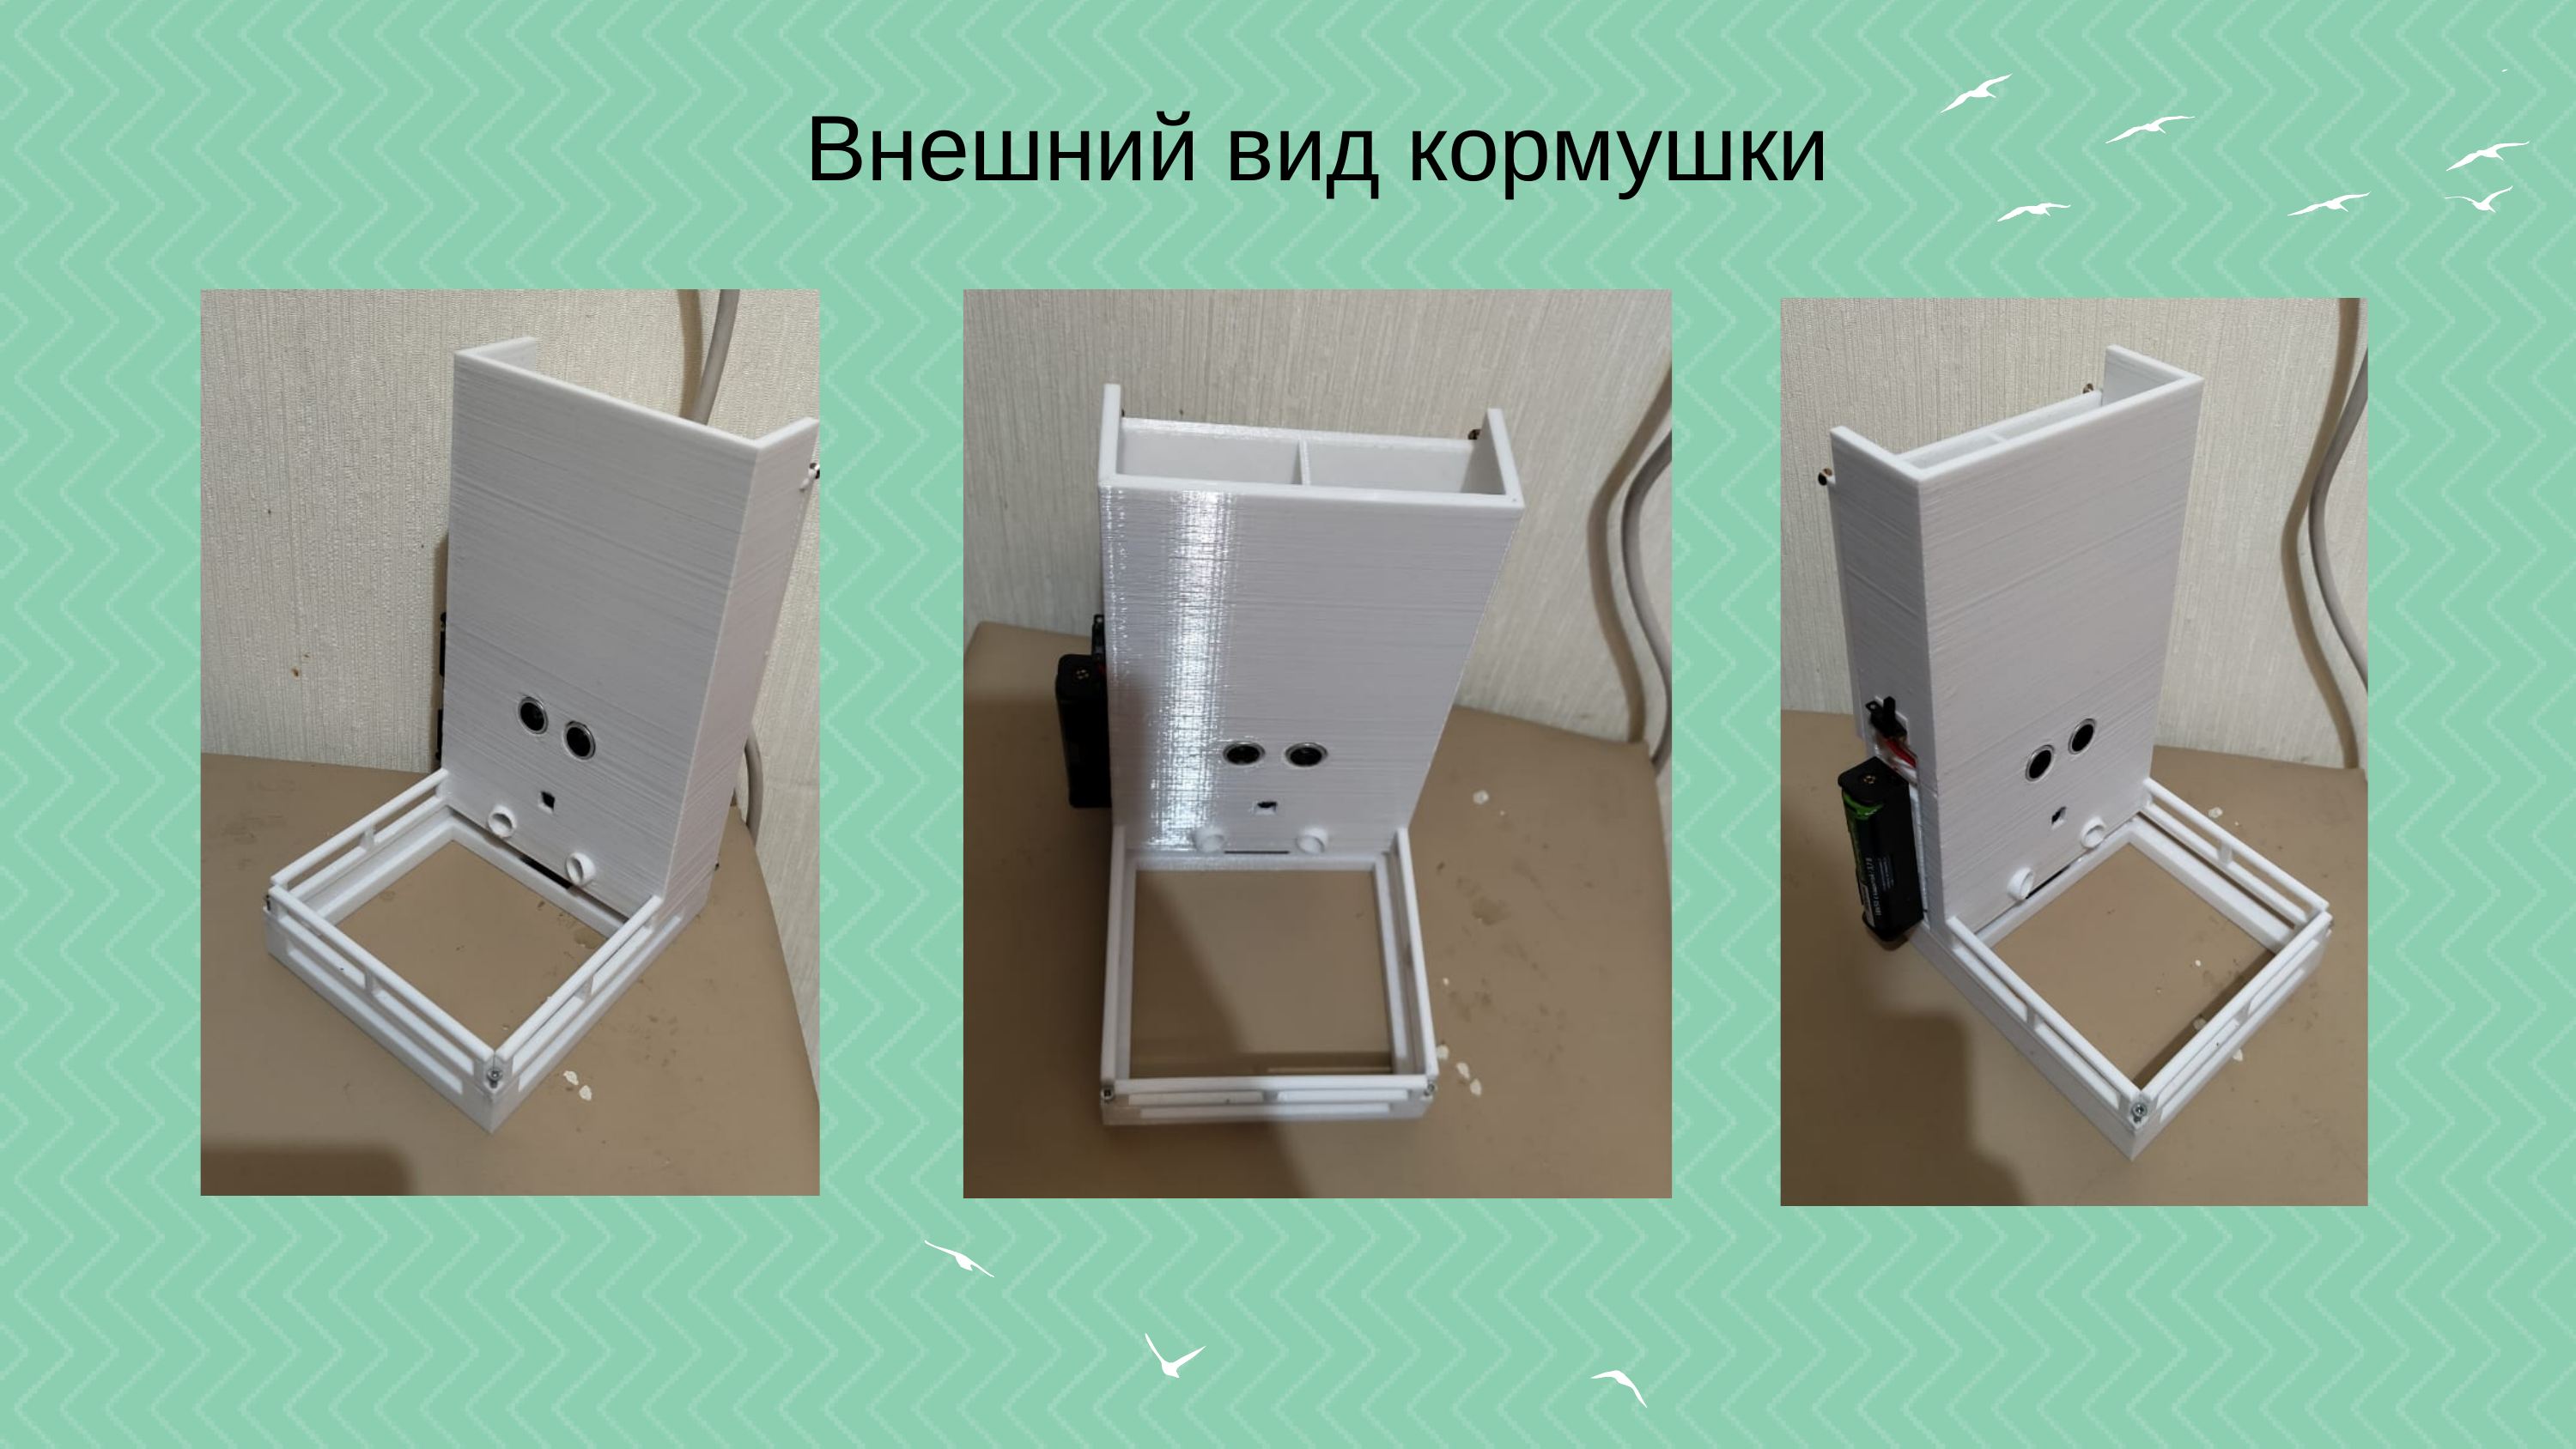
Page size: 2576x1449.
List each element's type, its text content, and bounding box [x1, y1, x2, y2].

text_box [924, 1240, 995, 1277]
text_box [1940, 73, 2013, 113]
picture [0, 0, 2576, 1449]
title Внешний вид кормушки [200, 85, 2433, 330]
text_box [2444, 185, 2513, 213]
text_box [1589, 1370, 1648, 1409]
text_box [2445, 141, 2530, 172]
text_box [2105, 116, 2195, 143]
text_box [1145, 1332, 1206, 1379]
text_box [1997, 203, 2071, 222]
text_box [2287, 191, 2372, 216]
